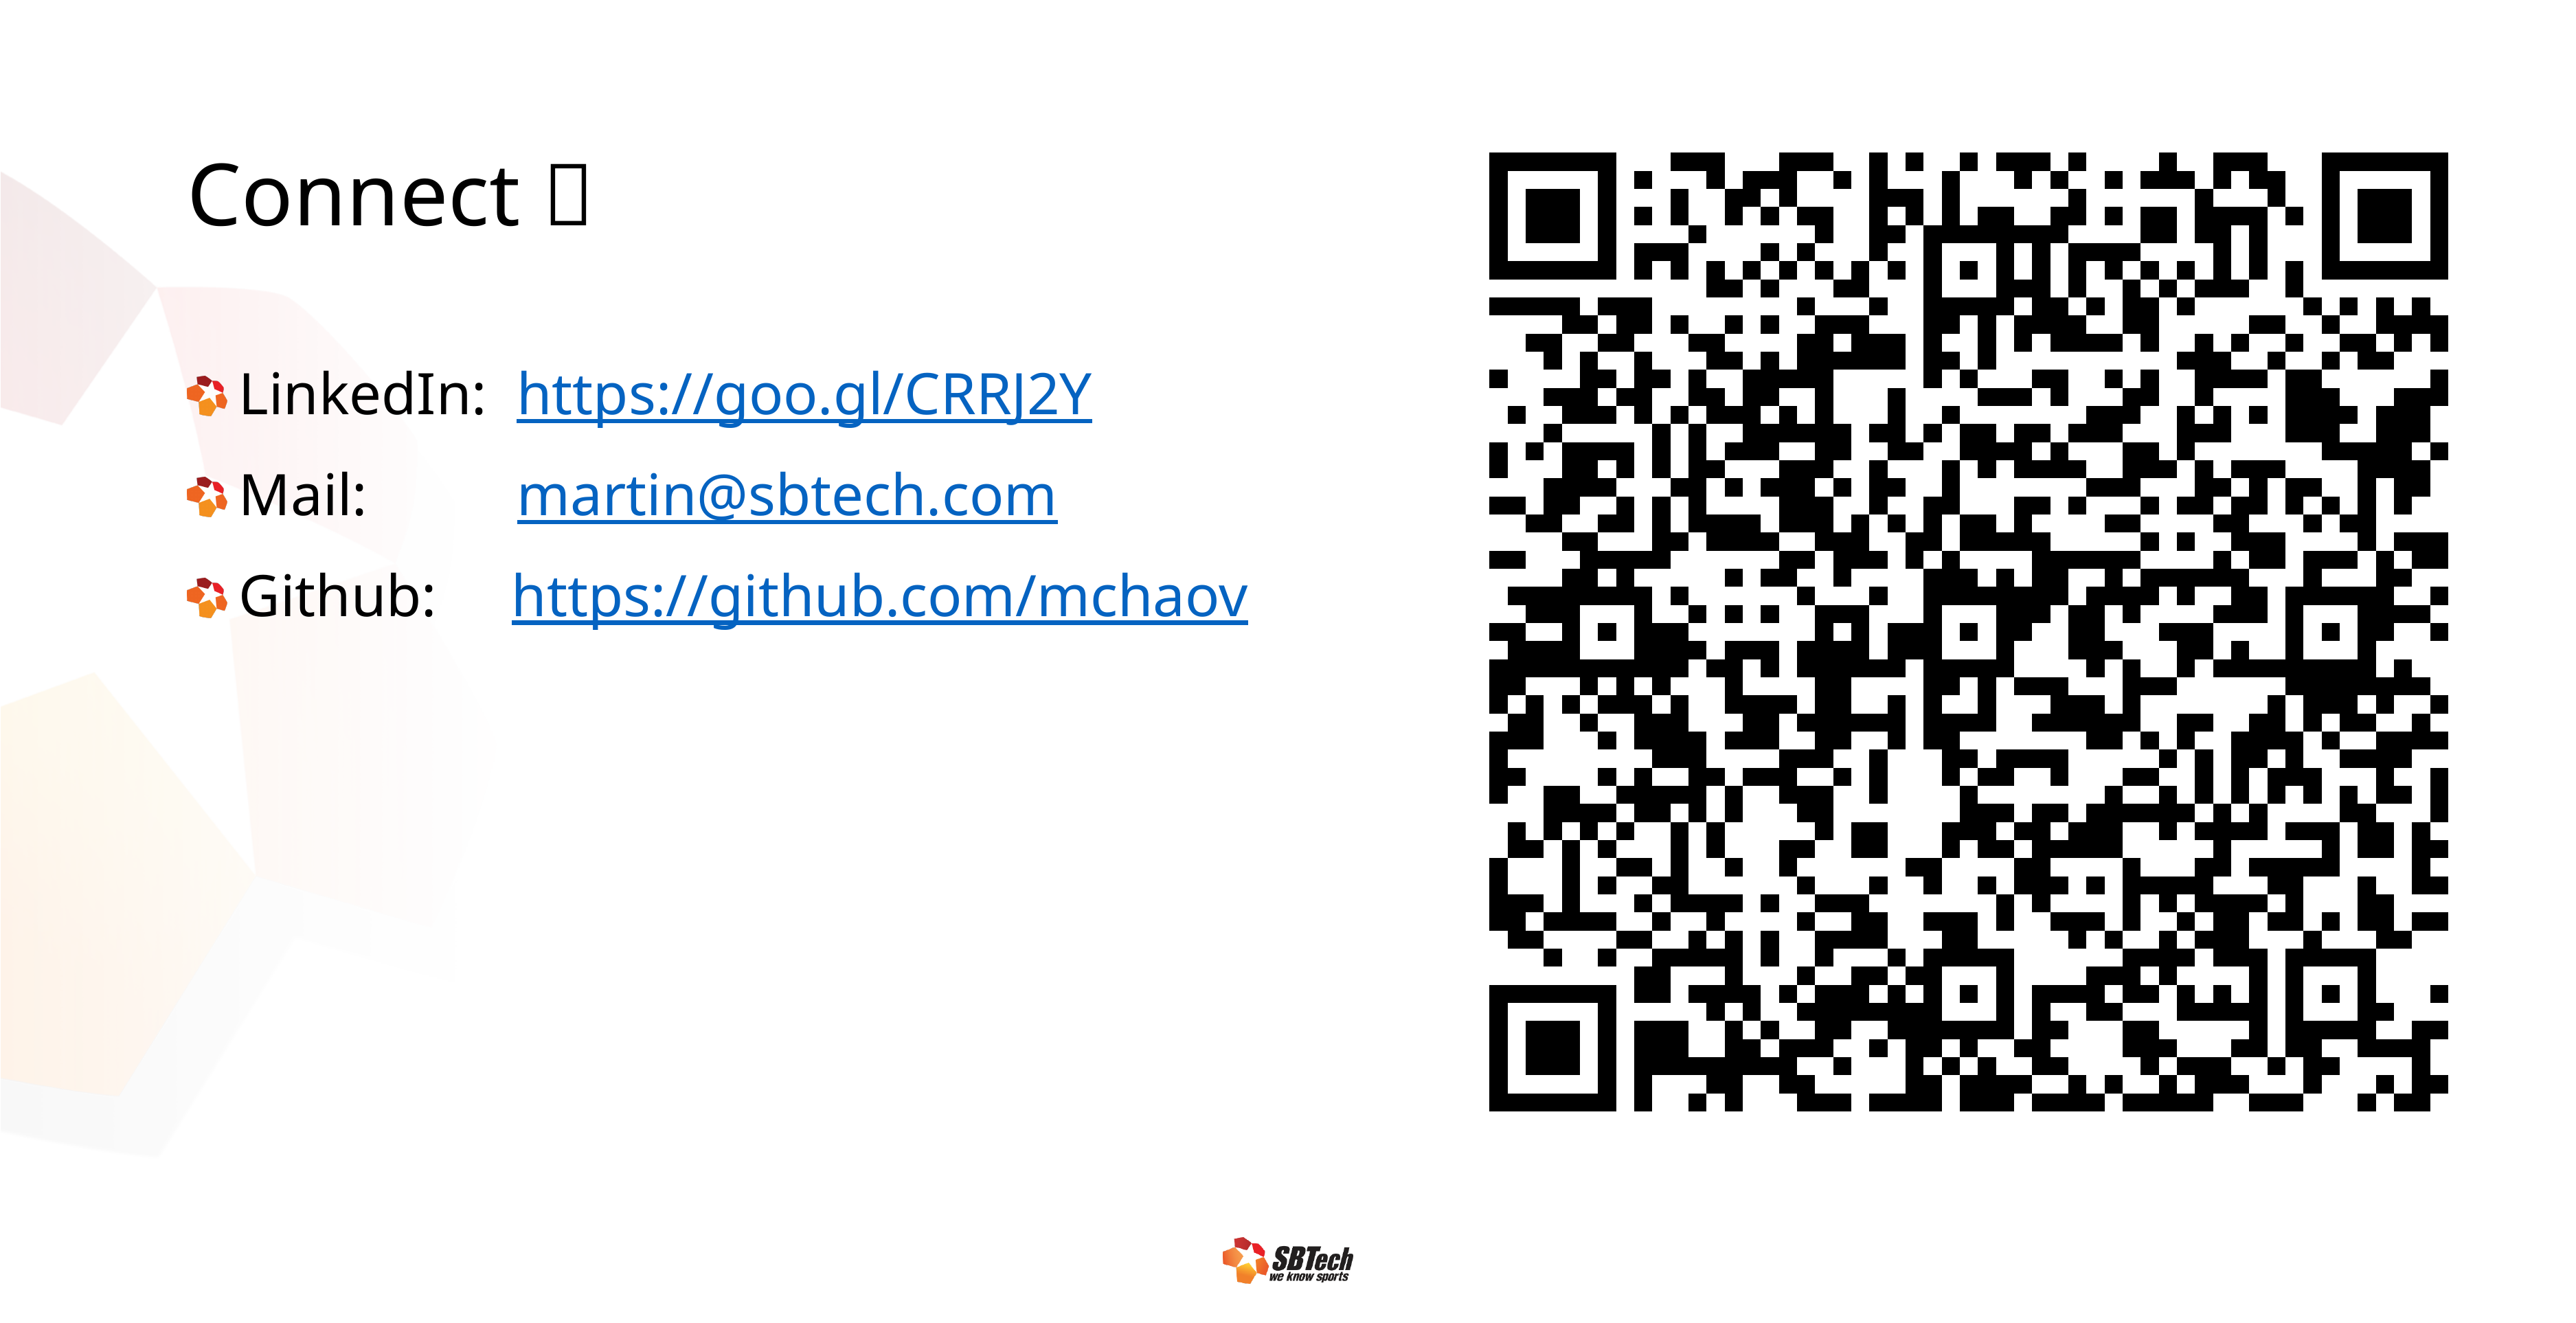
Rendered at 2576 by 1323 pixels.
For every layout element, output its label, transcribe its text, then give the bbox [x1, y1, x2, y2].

picture [1223, 1237, 1353, 1284]
picture [187, 477, 227, 517]
picture [1453, 117, 2485, 1148]
title Connect  [177, 70, 2399, 326]
list LinkedIn: https://goo.gl/CRRJ2Y Mail: martin@sbtech.com Github: https://github.com/mchaov [177, 352, 2399, 1191]
picture [187, 578, 227, 618]
picture [187, 376, 227, 416]
